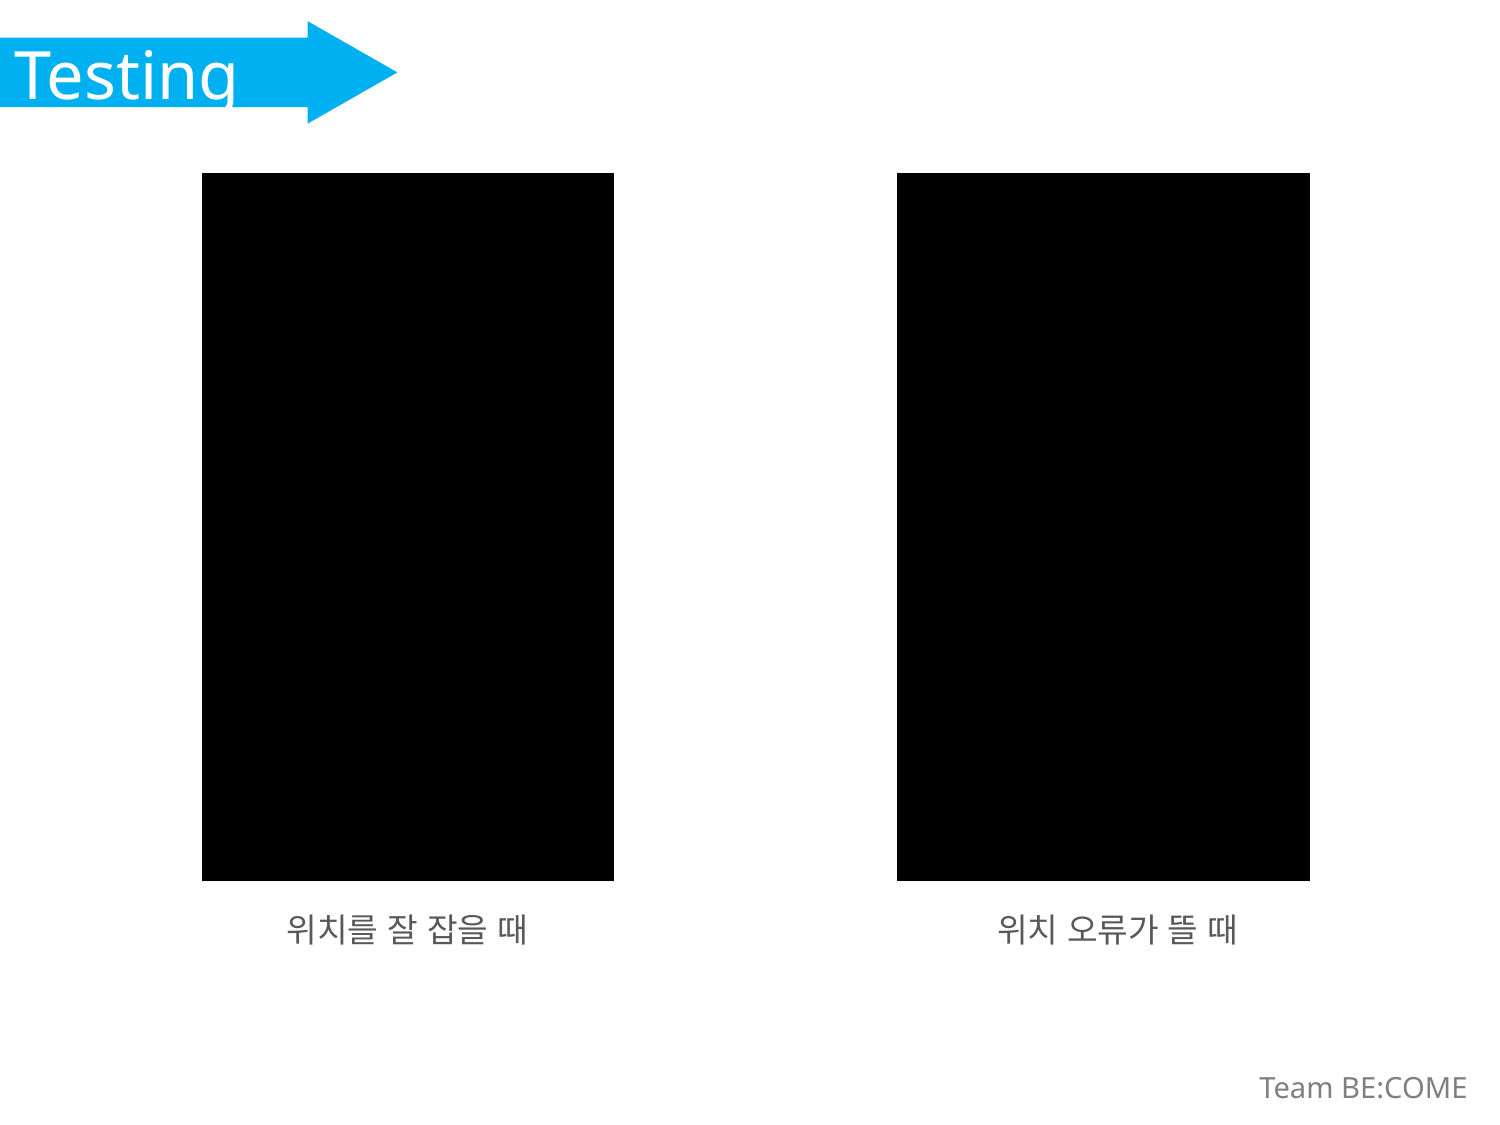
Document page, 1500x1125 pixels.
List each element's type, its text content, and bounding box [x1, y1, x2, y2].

text_box 위치 오류가 뜰 때 [956, 901, 1279, 957]
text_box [896, 172, 1310, 882]
text_box 위치를 잘 잡을 때 [246, 901, 569, 957]
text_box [201, 172, 615, 882]
text_box Testing [0, 19, 400, 126]
text_box Team BE:COME [1244, 1062, 1500, 1112]
